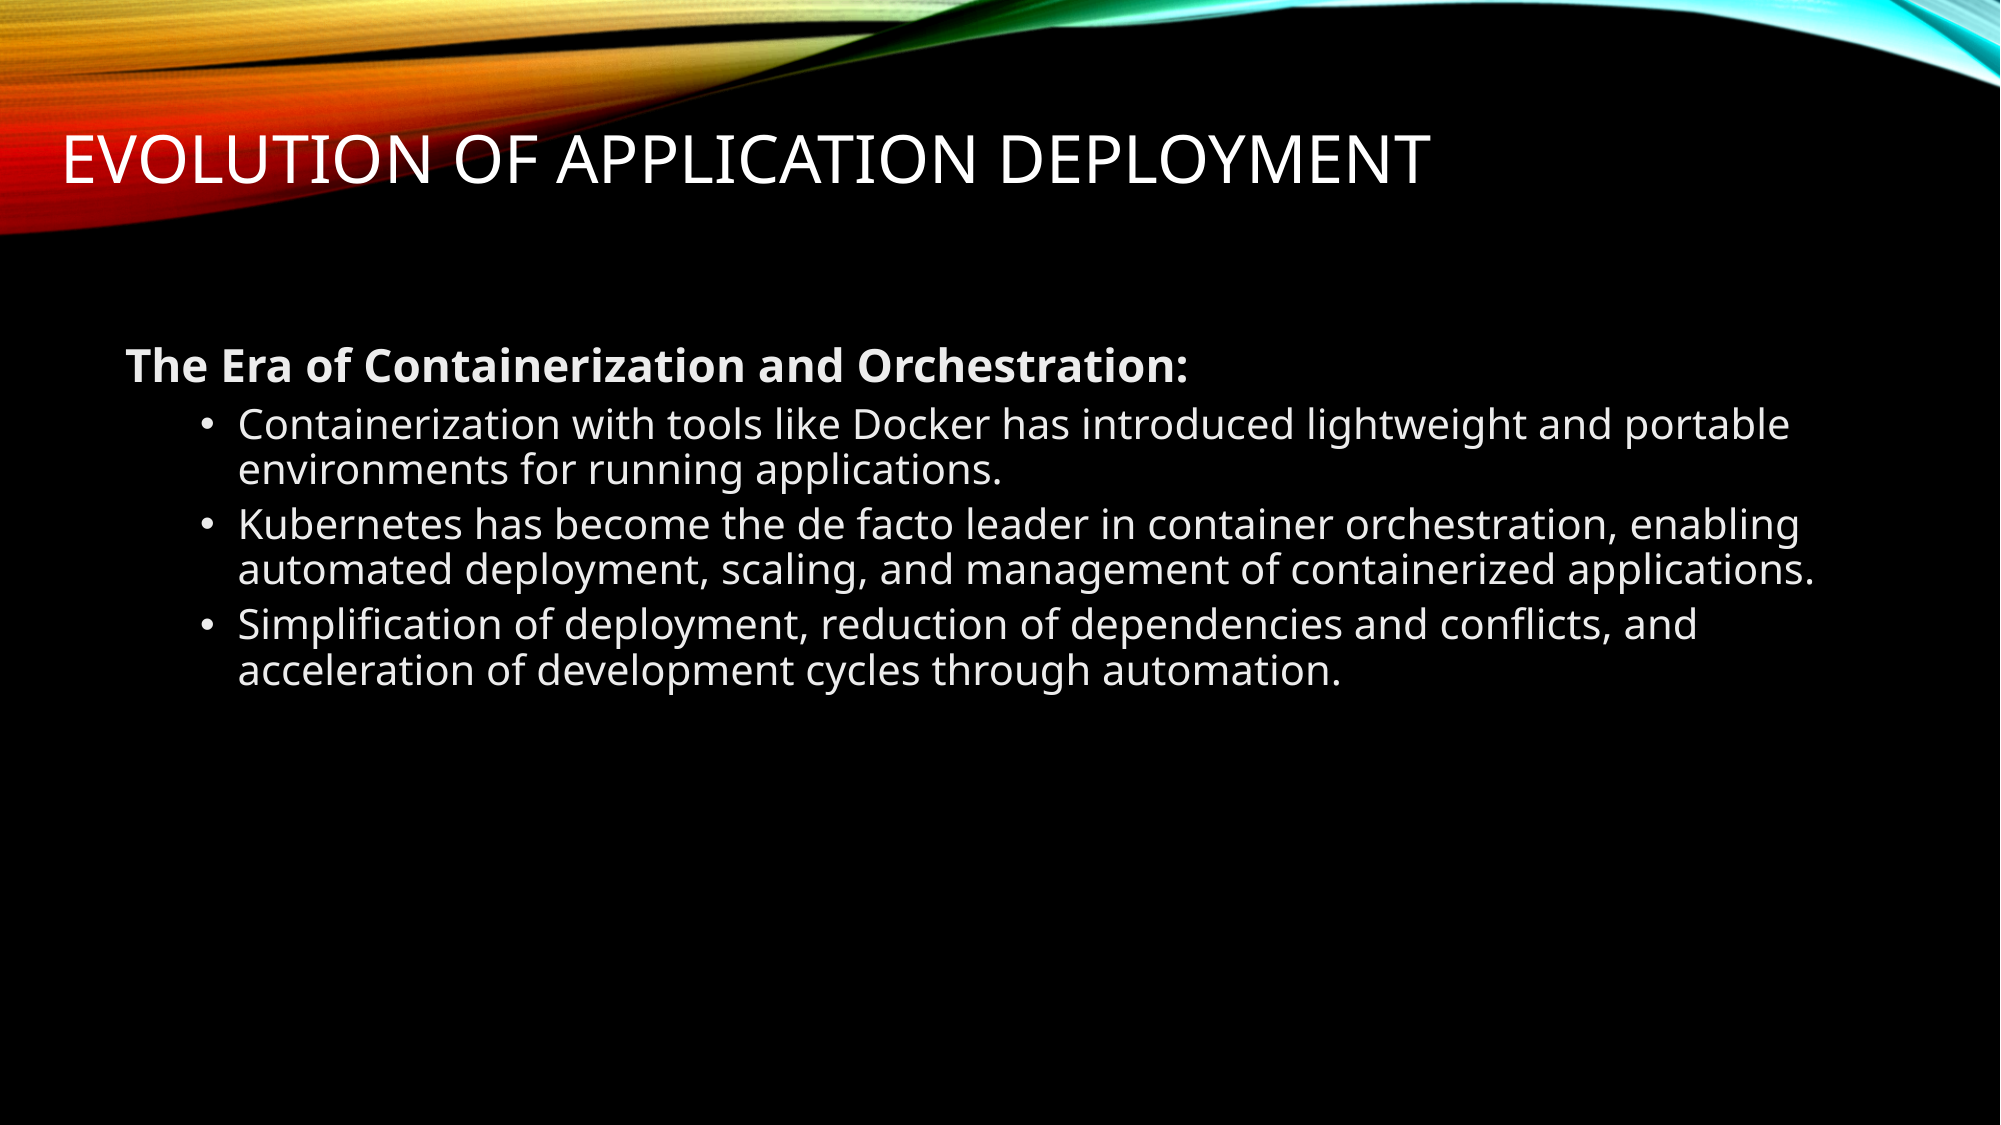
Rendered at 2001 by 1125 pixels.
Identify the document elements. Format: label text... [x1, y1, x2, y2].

picture [0, 0, 2000, 237]
list The Era of Containerization and Orchestration: Containerization with tools like Docker has introduced lightweight and portable environments for running applications. Kubernetes has become the de facto leader in container orchestration, enabling automated deployment, scaling, and management of containerized applications. Simplification of deployment, reduction of dependencies and conflicts, and acceleration of development cycles through automation. [110, 335, 1885, 1021]
title Evolution of application deployment [45, 104, 1938, 220]
